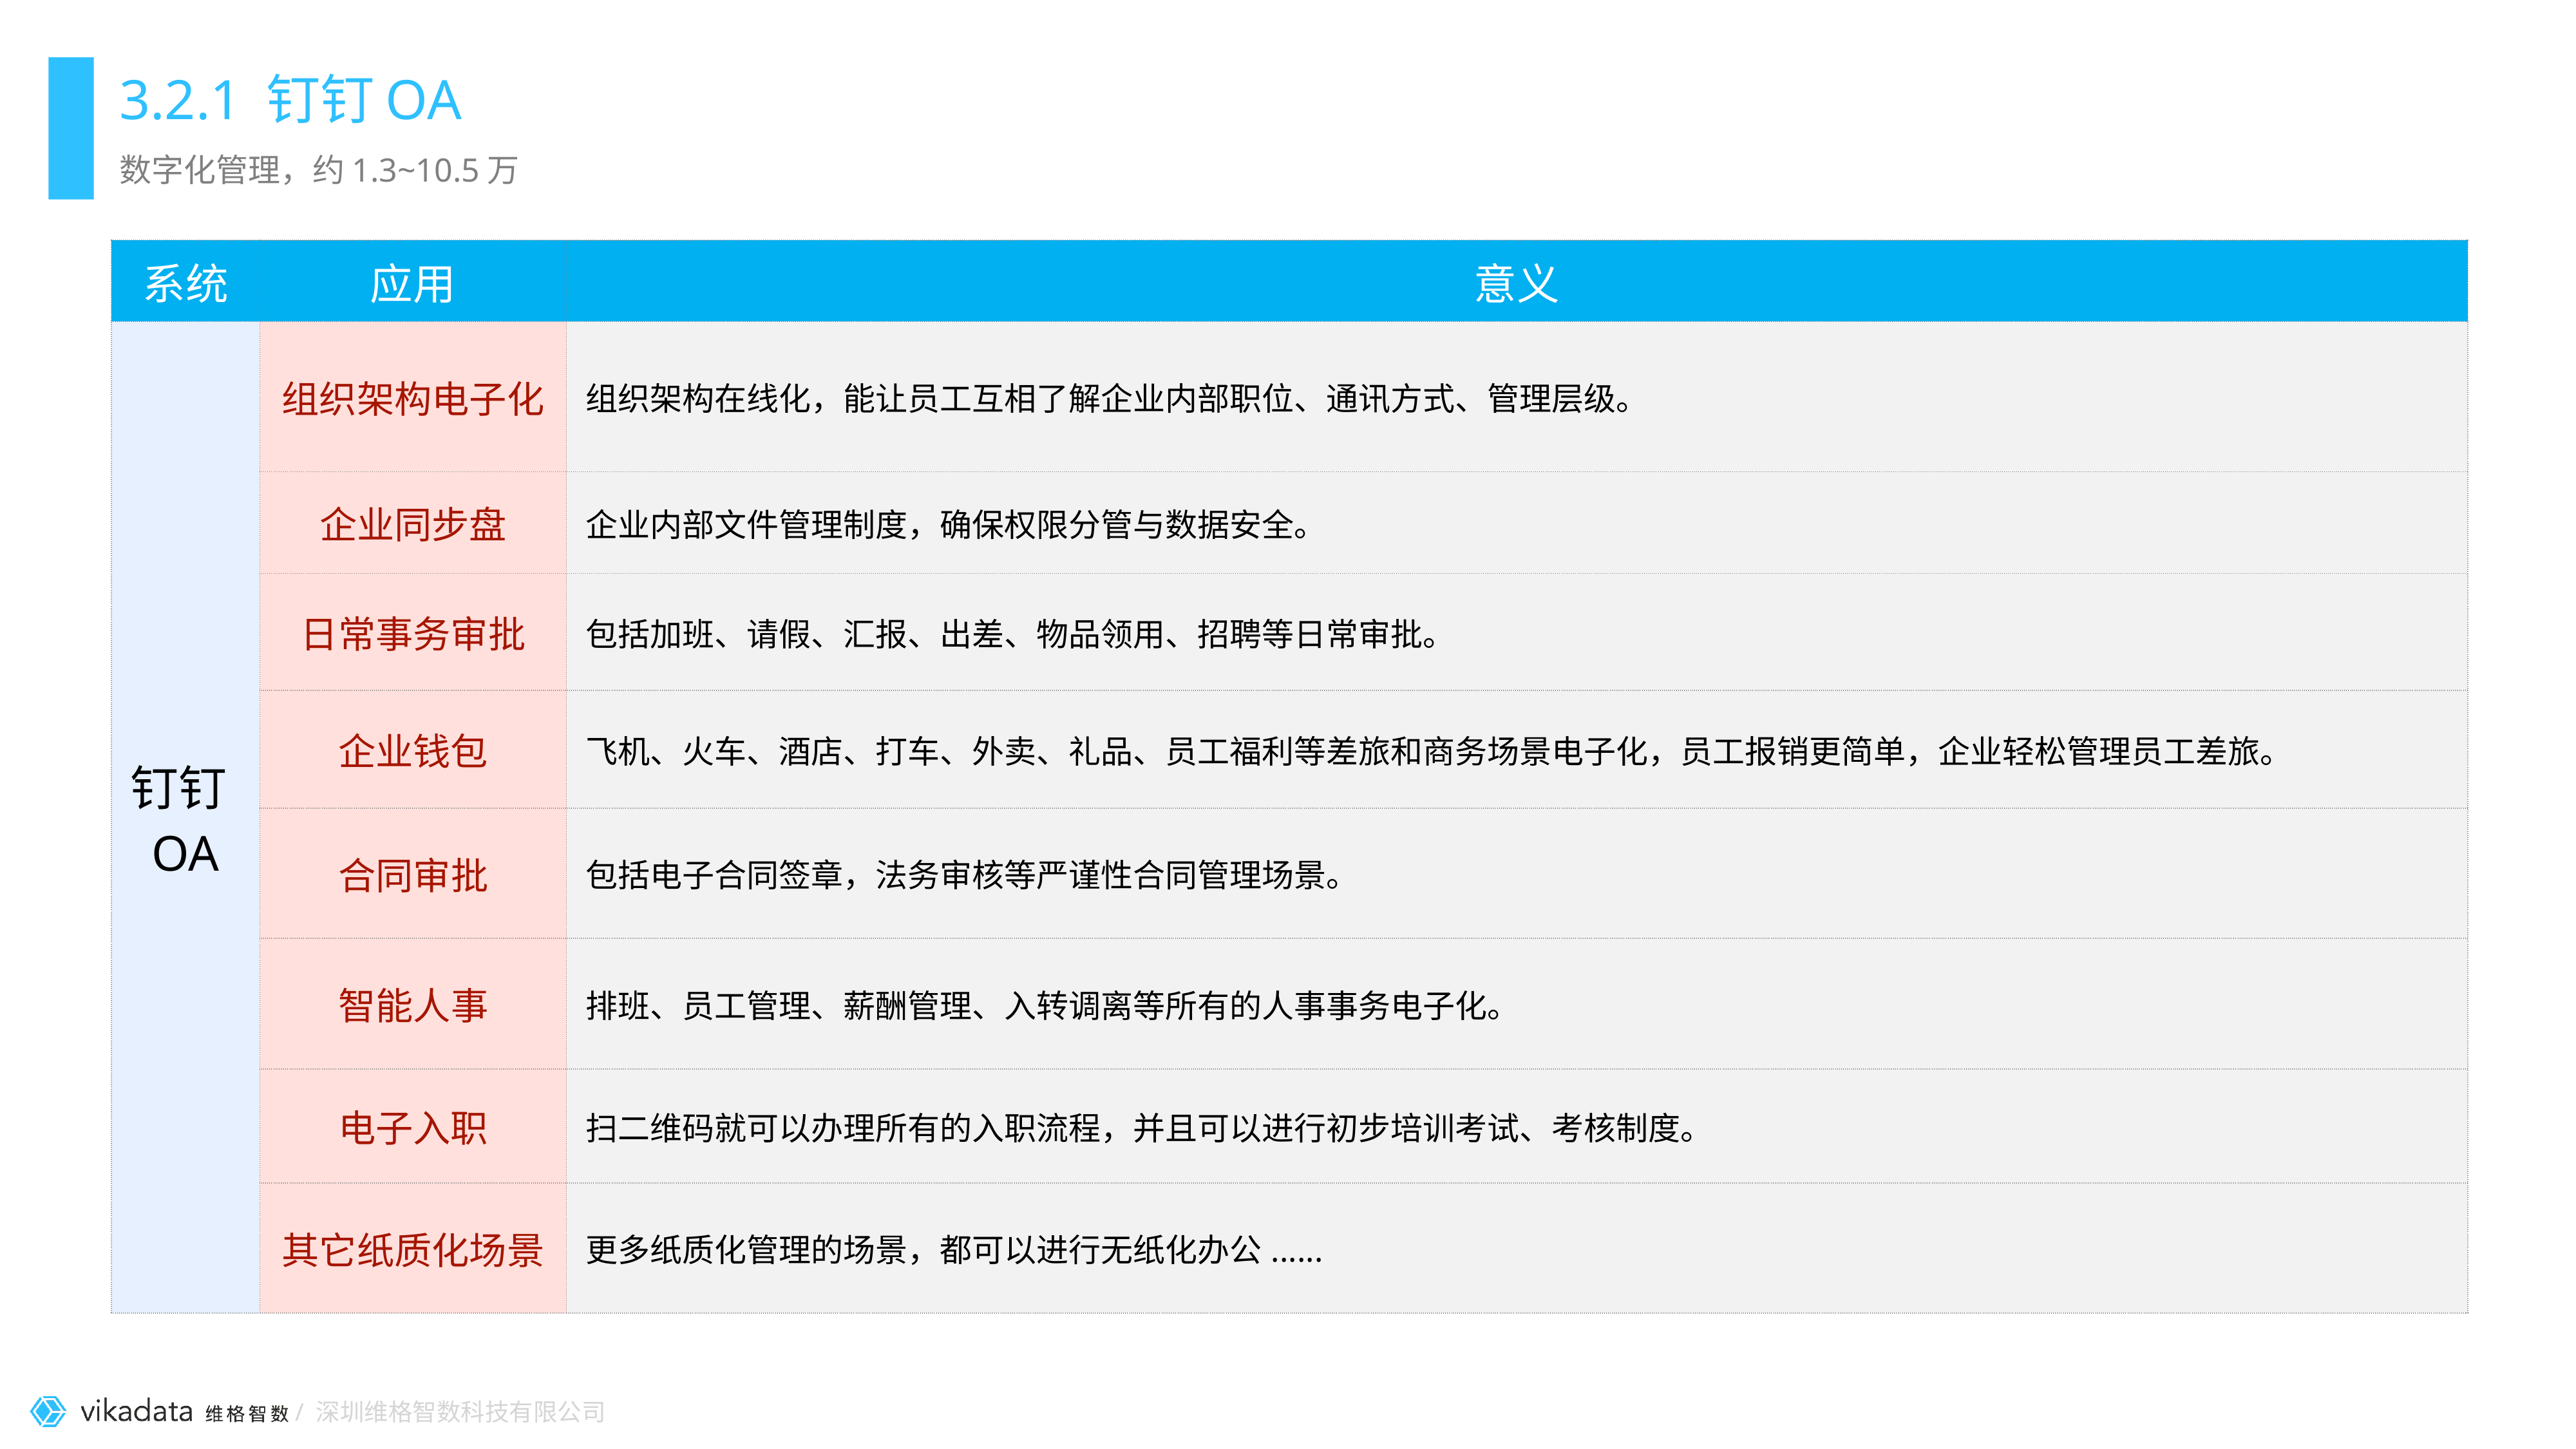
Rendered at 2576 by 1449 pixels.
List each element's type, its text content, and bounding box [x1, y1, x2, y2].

table_header 系统 [111, 240, 260, 321]
table_cell 电子入职 [260, 1069, 567, 1183]
table_cell 合同审批 [260, 808, 567, 938]
table_cell 其它纸质化场景 [260, 1183, 567, 1313]
table_cell 组织架构电子化 [260, 321, 567, 471]
list 数字化管理，约1.3~10.5万 [111, 142, 722, 197]
picture [12, 1372, 329, 1449]
table_cell 扫二维码就可以办理所有的入职流程，并且可以进行初步培训考试、考核制度。 [567, 1069, 2468, 1183]
table_cell 智能人事 [260, 938, 567, 1069]
table_cell 企业同步盘 [260, 471, 567, 573]
table_cell 更多纸质化管理的场景，都可以进行无纸化办公...... [567, 1183, 2468, 1313]
table_cell 钉钉OA [111, 321, 260, 1313]
table_cell 包括电子合同签章，法务审核等严谨性合同管理场景。 [567, 808, 2468, 938]
table_cell 企业内部文件管理制度，确保权限分管与数据安全。 [567, 471, 2468, 573]
table_cell 企业钱包 [260, 690, 567, 808]
table_cell 日常事务审批 [260, 573, 567, 690]
title 3.2.1 钉钉OA [111, 57, 2453, 138]
table_cell 飞机、火车、酒店、打车、外卖、礼品、员工福利等差旅和商务场景电子化，员工报销更简单，企业轻松管理员工差旅。 [567, 690, 2468, 808]
table_cell 排班、员工管理、薪酬管理、入转调离等所有的人事事务电子化。 [567, 938, 2468, 1069]
table_header 应用 [260, 240, 567, 321]
table_cell 包括加班、请假、汇报、出差、物品领用、招聘等日常审批。 [567, 573, 2468, 690]
table_cell 组织架构在线化，能让员工互相了解企业内部职位、通讯方式、管理层级。 [567, 321, 2468, 471]
table_header 意义 [567, 240, 2468, 321]
